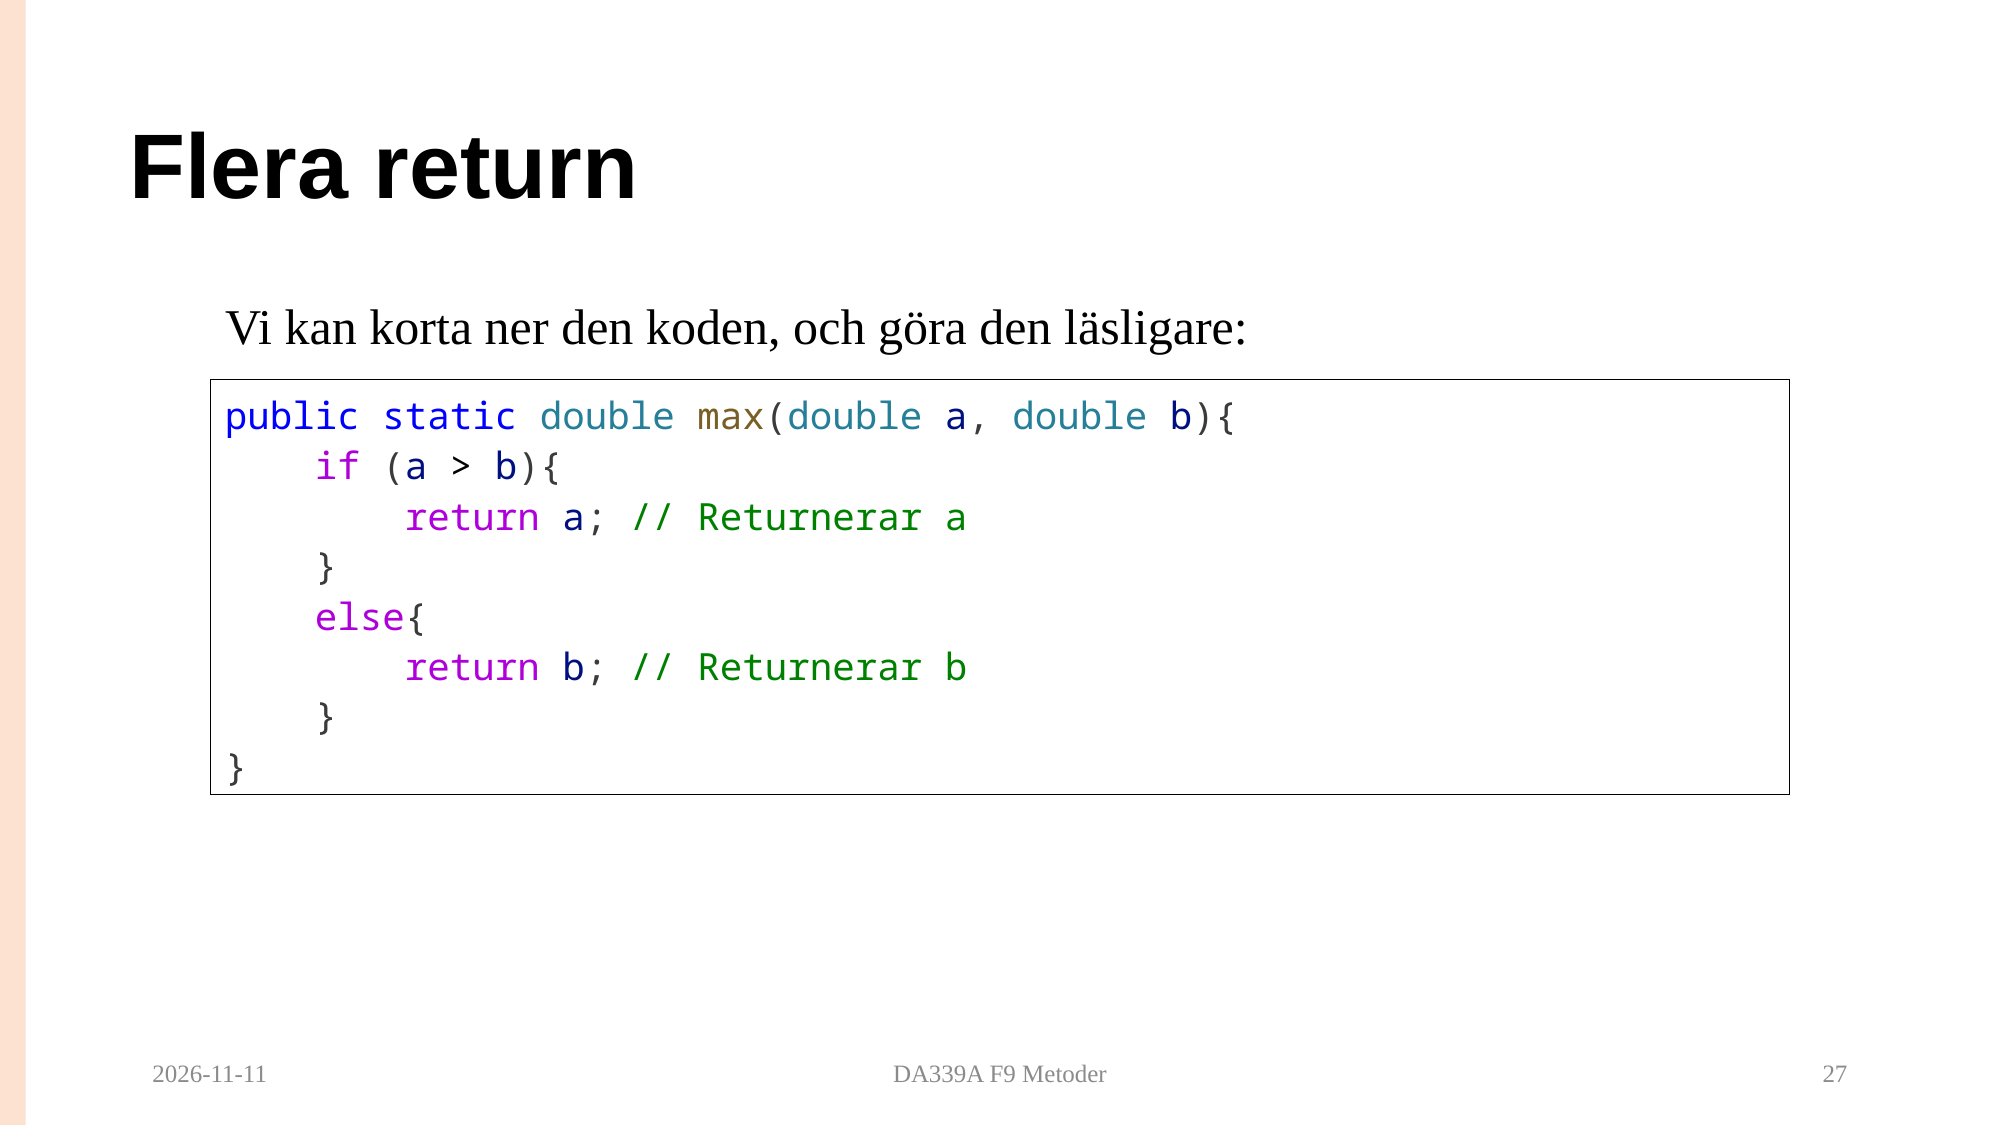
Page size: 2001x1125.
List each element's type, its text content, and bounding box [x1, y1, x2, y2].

slide_number 27 [1412, 1042, 1863, 1103]
text_box public static double max(double a, double b){ if (a > b){ return a; // Returnerar a } else{ return b; // Returnerar b } } [210, 379, 1790, 795]
footer DA339A F9 Metoder [662, 1042, 1338, 1103]
title Flera return [114, 79, 1840, 260]
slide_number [137, 1042, 588, 1103]
list Vi kan korta ner den koden, och göra den läsligare: [210, 287, 1790, 379]
